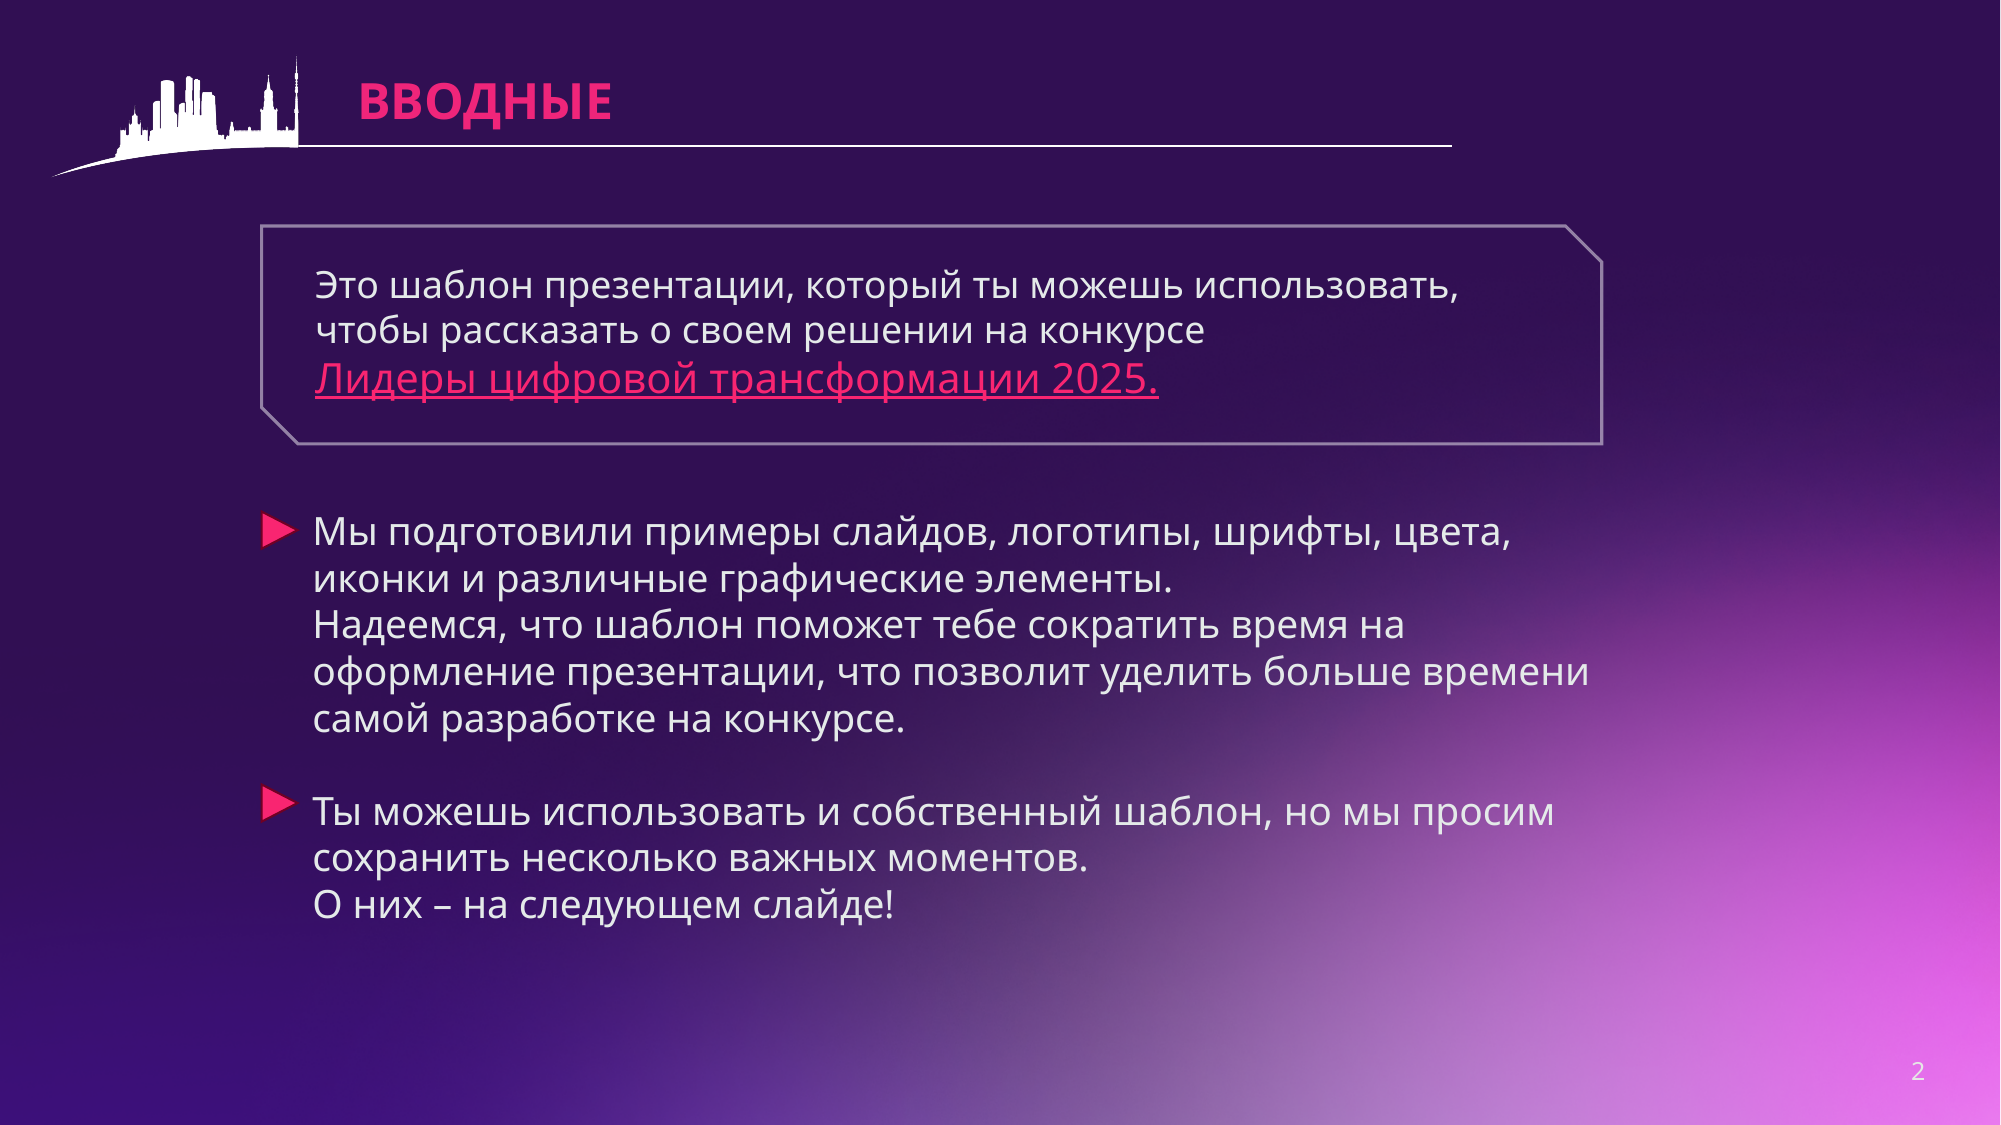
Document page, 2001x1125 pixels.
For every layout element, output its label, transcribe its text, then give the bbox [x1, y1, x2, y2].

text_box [261, 225, 1602, 444]
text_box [261, 499, 1644, 939]
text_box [50, 54, 1452, 204]
slide_number 2 [1872, 1042, 1964, 1103]
picture [0, 0, 2001, 1125]
